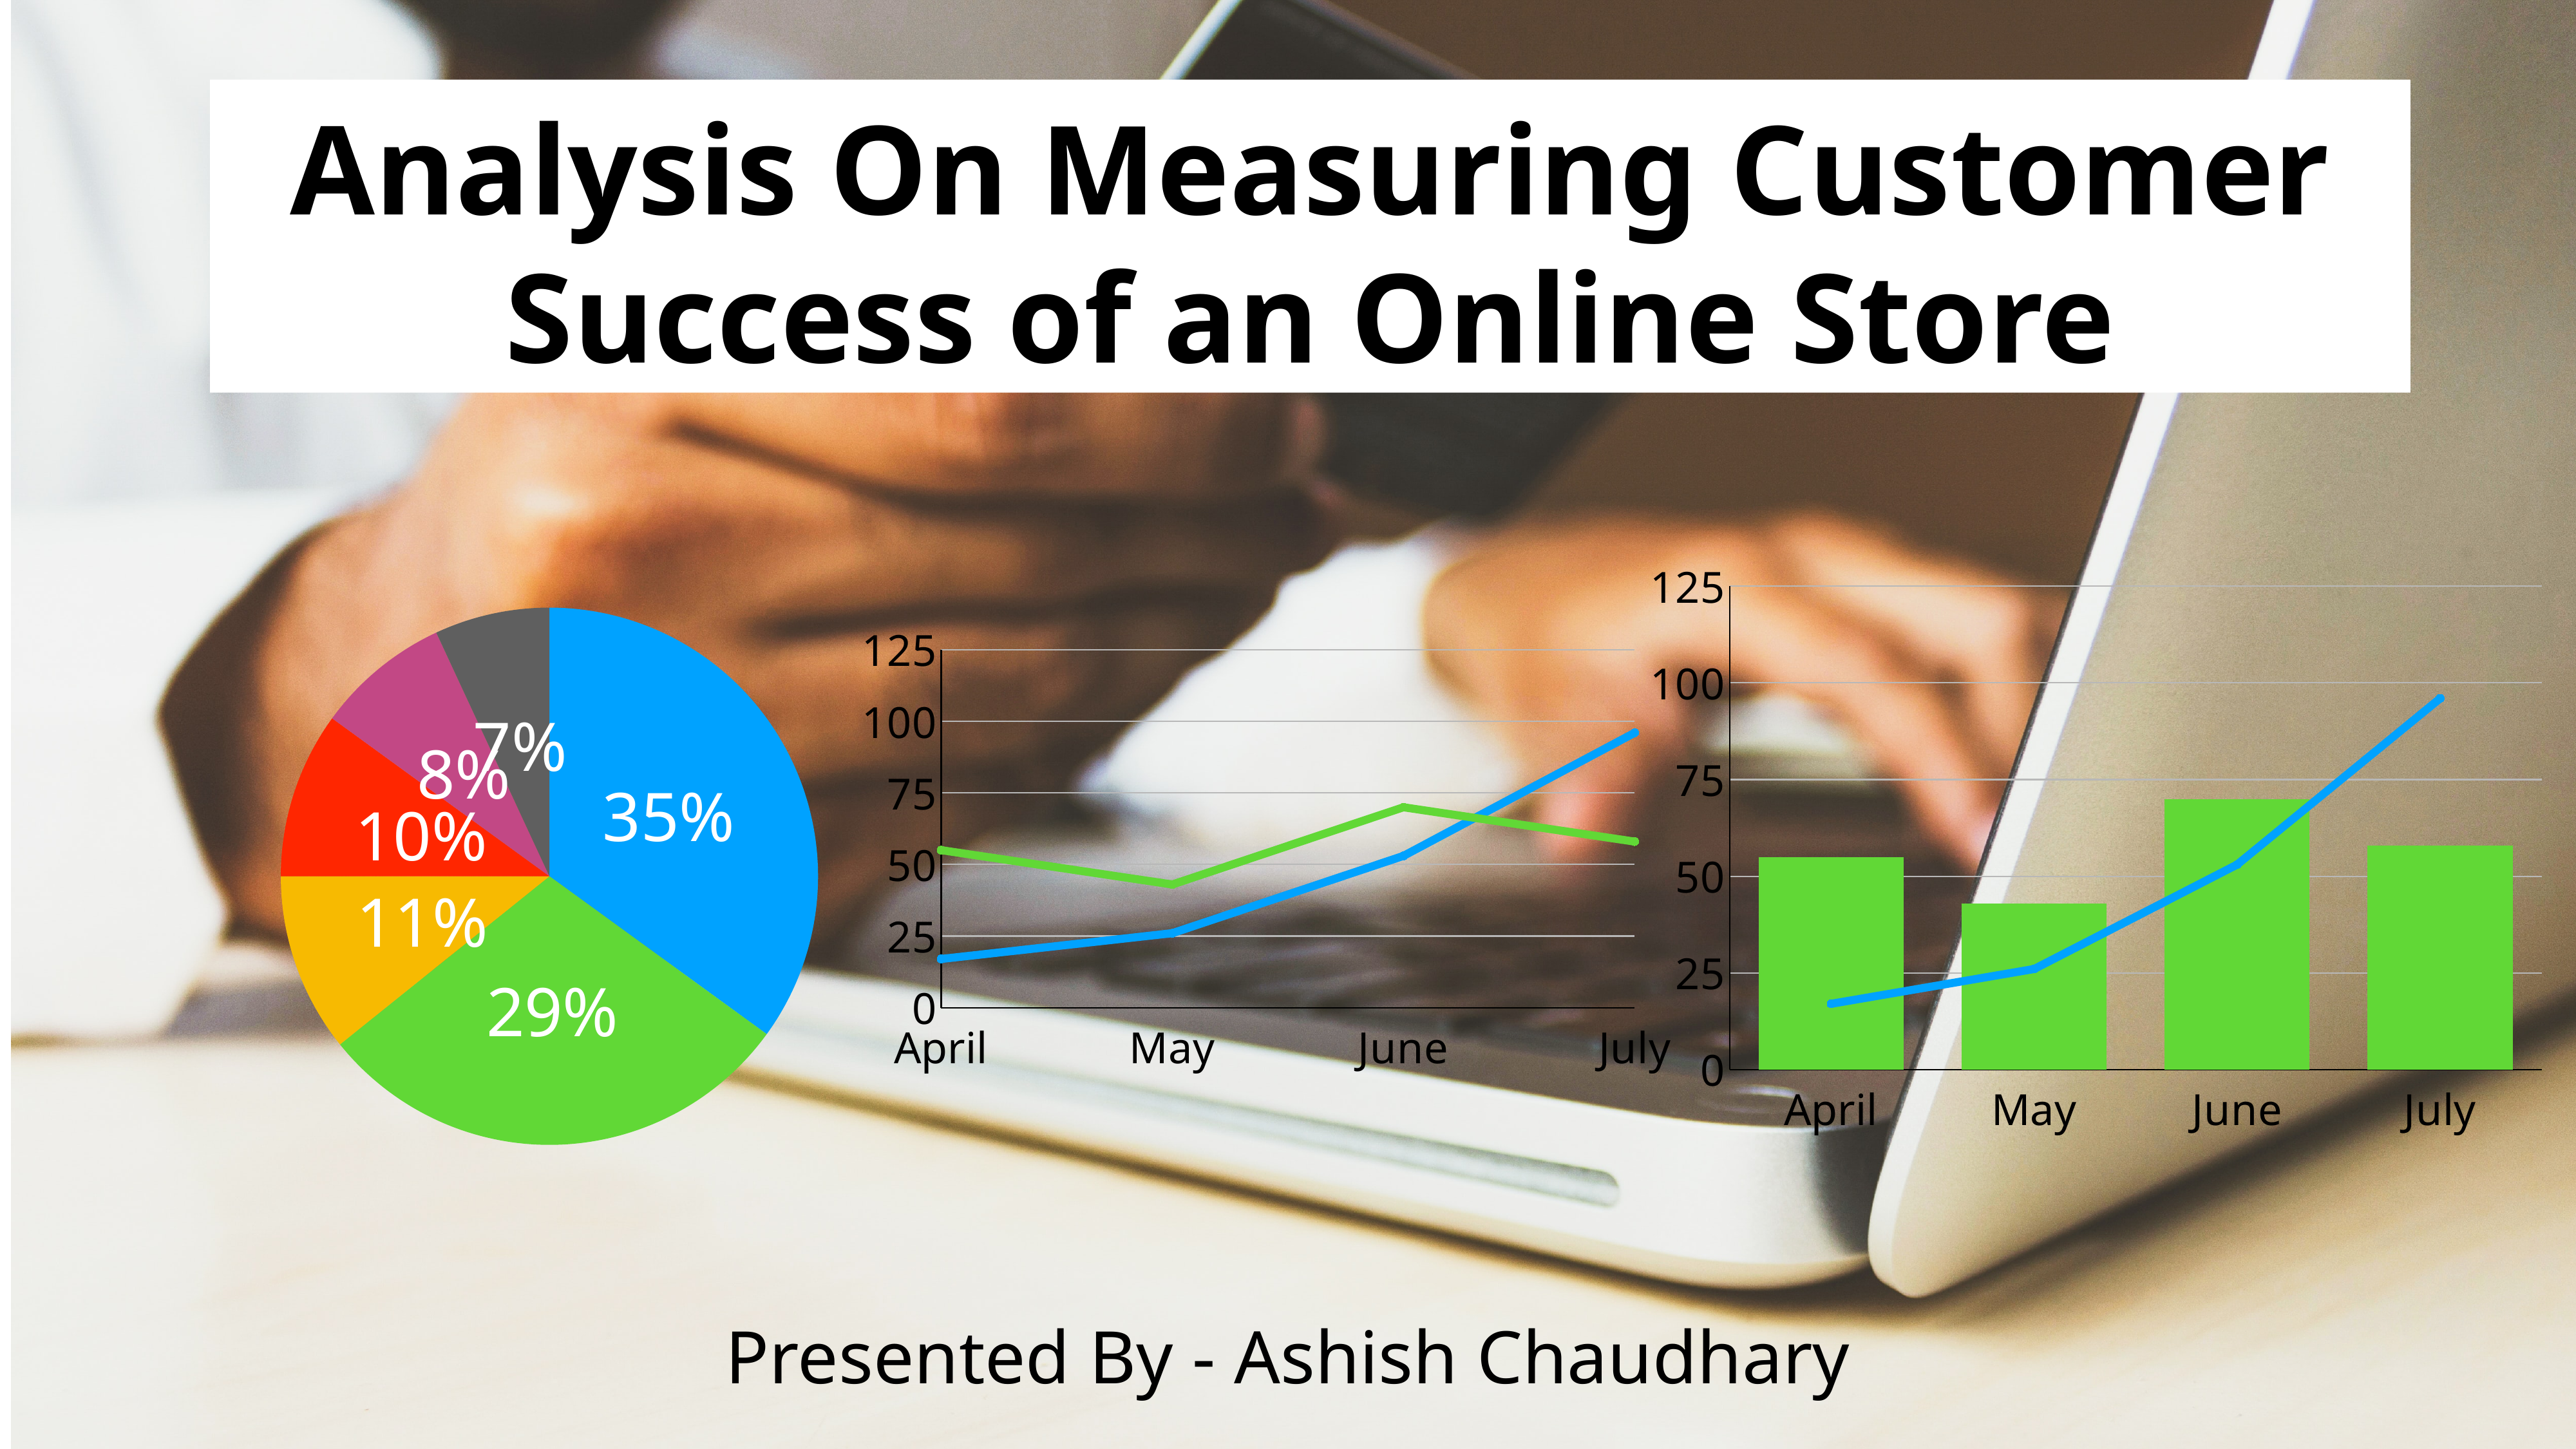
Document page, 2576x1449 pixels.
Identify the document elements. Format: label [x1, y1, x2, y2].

picture [11, 0, 2576, 1449]
chart [232, 536, 2547, 1197]
